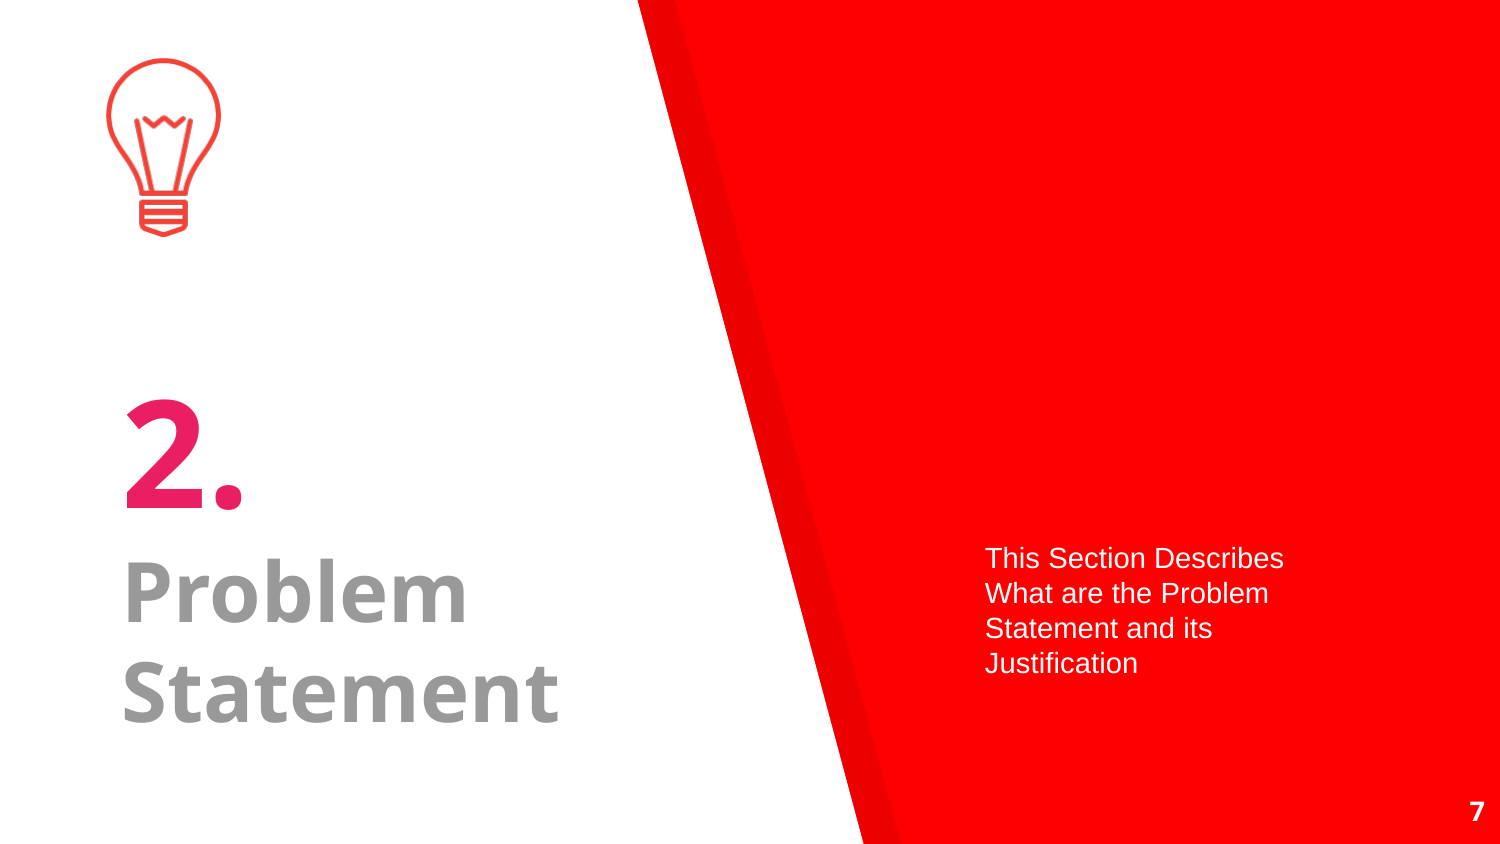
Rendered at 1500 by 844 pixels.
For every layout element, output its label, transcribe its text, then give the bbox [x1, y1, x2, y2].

slide_number 7 [1410, 779, 1500, 844]
picture [106, 58, 221, 238]
text_box This Section Describes What are the Problem Statement and its Justification [970, 532, 1361, 687]
title 2. Problem Statement [106, 649, 686, 844]
